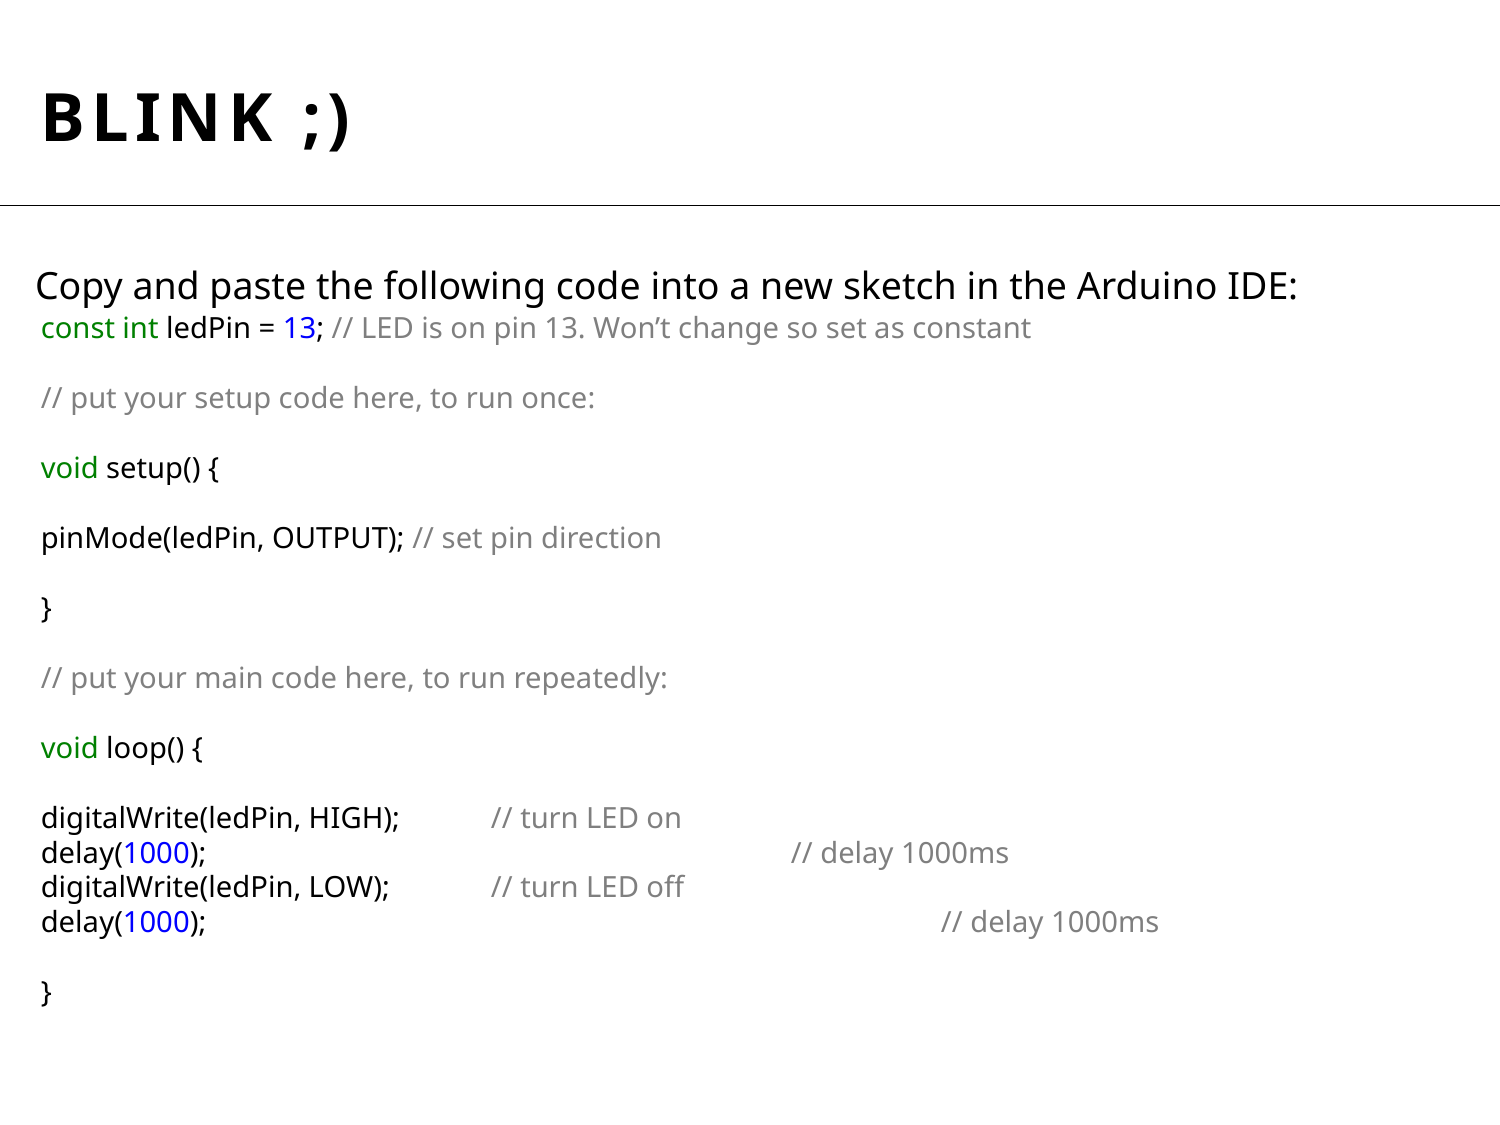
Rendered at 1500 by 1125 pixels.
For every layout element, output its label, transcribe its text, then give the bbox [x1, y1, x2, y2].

text_box Copy and paste the following code into a new sketch in the Arduino IDE: [20, 254, 1474, 405]
text_box BLINK ;) [26, 66, 1026, 162]
text_box const int ledPin = 13; // LED is on pin 13. Won’t change so set as constant // put your setup code here, to run once: void setup() { pinMode(ledPin, OUTPUT); // set pin direction } // put your main code here, to run repeatedly: void loop() { digitalWrite(ledPin, HIGH); // turn LED on delay(1000); // delay 1000ms digitalWrite(ledPin, LOW); // turn LED off delay(1000); // delay 1000ms } [25, 302, 1480, 1086]
